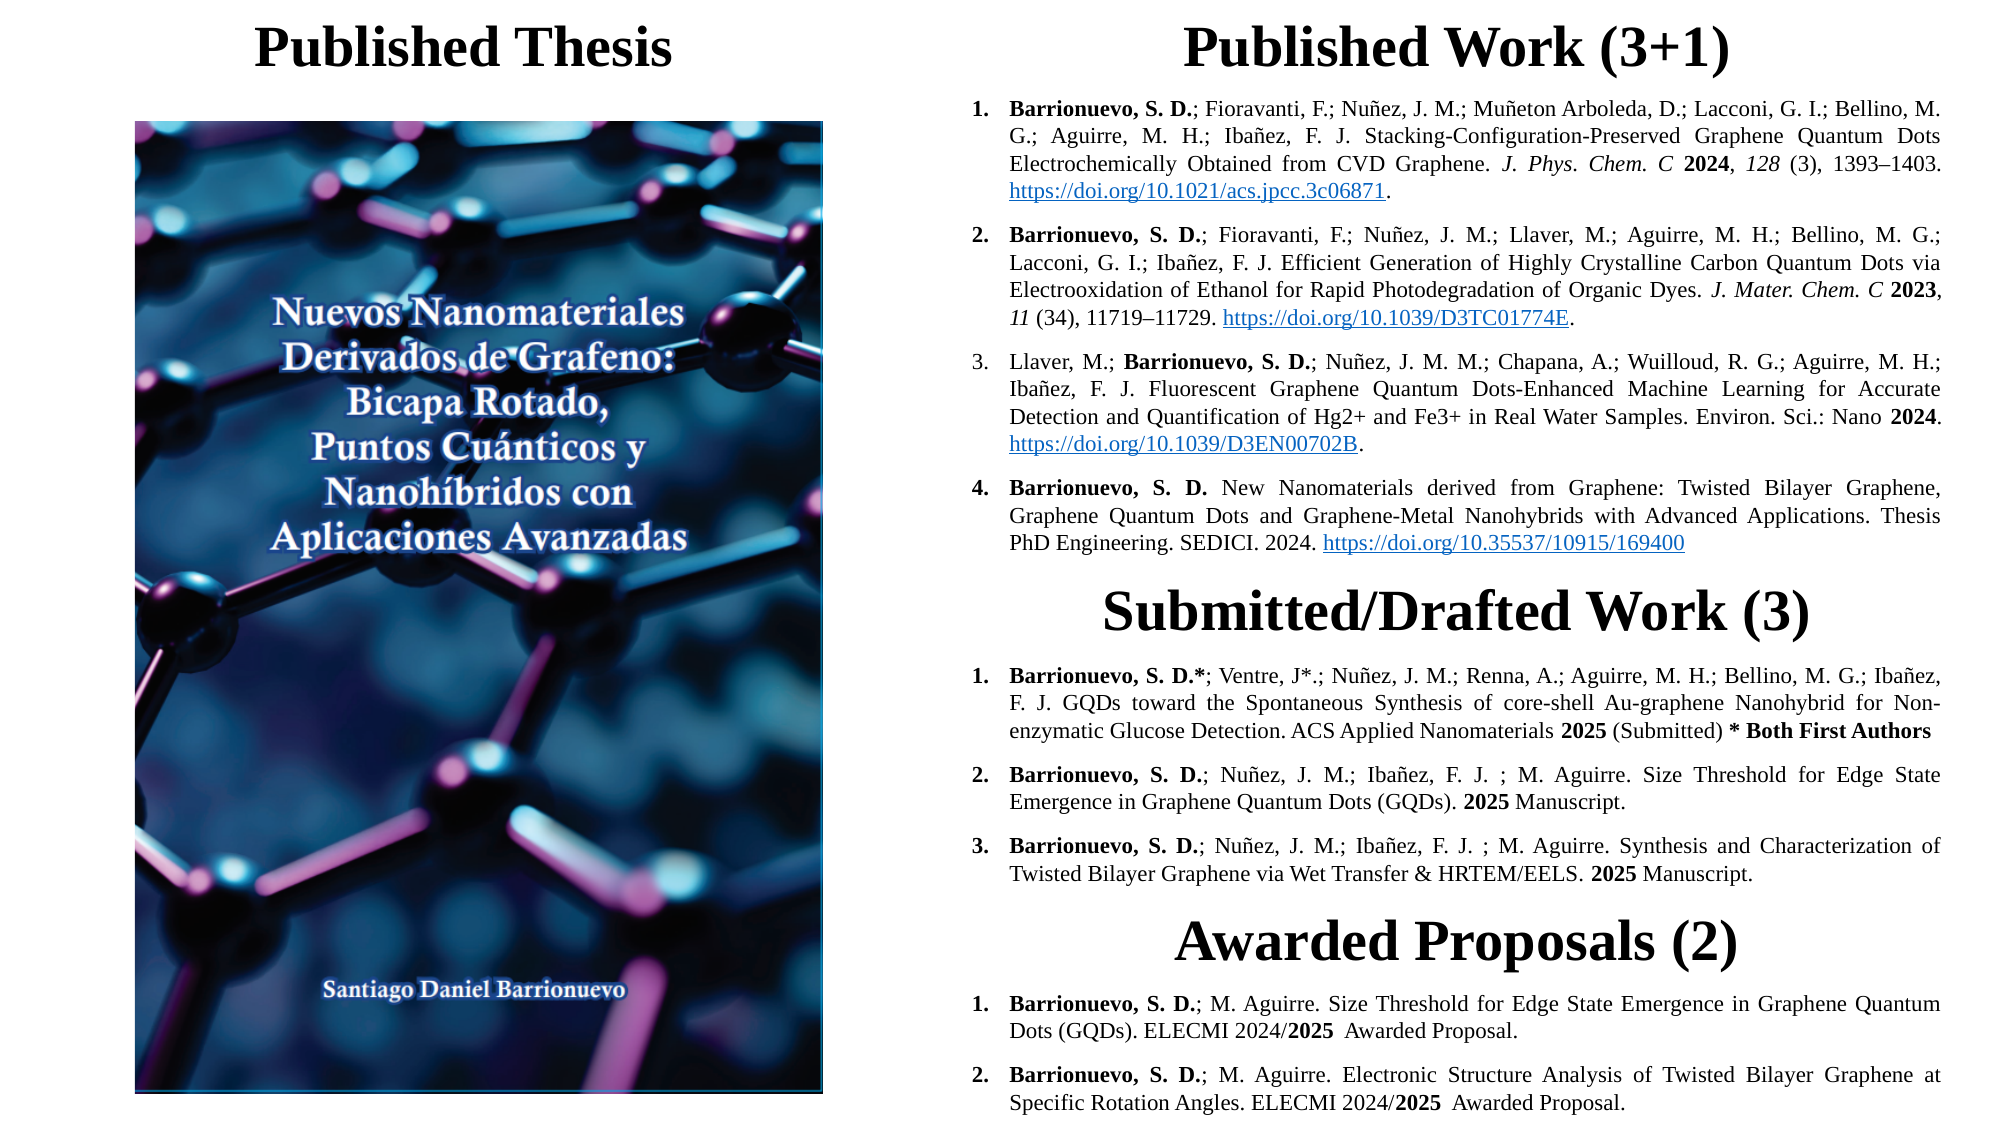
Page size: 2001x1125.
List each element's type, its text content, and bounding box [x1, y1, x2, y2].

text_box Published Thesis [134, 1, 793, 86]
text_box Barrionuevo, S. D.*; Ventre, J*.; Nuñez, J. M.; Renna, A.; Aguirre, M. H.; Bellino, M. G.; Ibañez, F. J. GQDs toward the Spontaneous Synthesis of core-shell Au-graphene Nanohybrid for Non-enzymatic Glucose Detection. ACS Applied Nanomaterials 2025 (Submitted) * Both First Authors Barrionuevo, S. D.; Nuñez, J. M.; Ibañez, F. J. ; M. Aguirre. Size Threshold for Edge State Emergence in Graphene Quantum Dots (GQDs). 2025 Manuscript. Barrionuevo, S. D.; Nuñez, J. M.; Ibañez, F. J. ; M. Aguirre. Synthesis and Characterization of Twisted Bilayer Graphene via Wet Transfer & HRTEM/EELS. 2025 Manuscript. [957, 653, 1958, 894]
text_box Awarded Proposals (2) [957, 894, 1958, 980]
picture [134, 121, 823, 1094]
text_box Barrionuevo, S. D.; Fioravanti, F.; Nuñez, J. M.; Muñeton Arboleda, D.; Lacconi, G. I.; Bellino, M. G.; Aguirre, M. H.; Ibañez, F. J. Stacking-Configuration-Preserved Graphene Quantum Dots Electrochemically Obtained from CVD Graphene. J. Phys. Chem. C 2024, 128 (3), 1393–1403. https://doi.org/10.1021/acs.jpcc.3c06871. Barrionuevo, S. D.; Fioravanti, F.; Nuñez, J. M.; Llaver, M.; Aguirre, M. H.; Bellino, M. G.; Lacconi, G. I.; Ibañez, F. J. Efficient Generation of Highly Crystalline Carbon Quantum Dots via Electrooxidation of Ethanol for Rapid Photodegradation of Organic Dyes. J. Mater. Chem. C 2023, 11 (34), 11719–11729. https://doi.org/10.1039/D3TC01774E. Llaver, M.; Barrionuevo, S. D.; Nuñez, J. M. M.; Chapana, A.; Wuilloud, R. G.; Aguirre, M. H.; Ibañez, F. J. Fluorescent Graphene Quantum Dots-Enhanced Machine Learning for Accurate Detection and Quantification of Hg2+ and Fe3+ in Real Water Samples. Environ. Sci.: Nano 2024. https://doi.org/10.1039/D3EN00702B. Barrionuevo, S. D. New Nanomaterials derived from Graphene: Twisted Bilayer Graphene, Graphene Quantum Dots and Graphene-Metal Nanohybrids with Advanced Applications. Thesis PhD Engineering. SEDICI. 2024. https://doi.org/10.35537/10915/169400 [957, 86, 1958, 563]
text_box Published Work (3+1) [957, 1, 1958, 86]
text_box Barrionuevo, S. D.; M. Aguirre. Size Threshold for Edge State Emergence in Graphene Quantum Dots (GQDs). ELECMI 2024/2025 Awarded Proposal. Barrionuevo, S. D.; M. Aguirre. Electronic Structure Analysis of Twisted Bilayer Graphene at Specific Rotation Angles. ELECMI 2024/2025 Awarded Proposal. [957, 980, 1958, 1122]
text_box Submitted/Drafted Work (3) [957, 564, 1958, 650]
